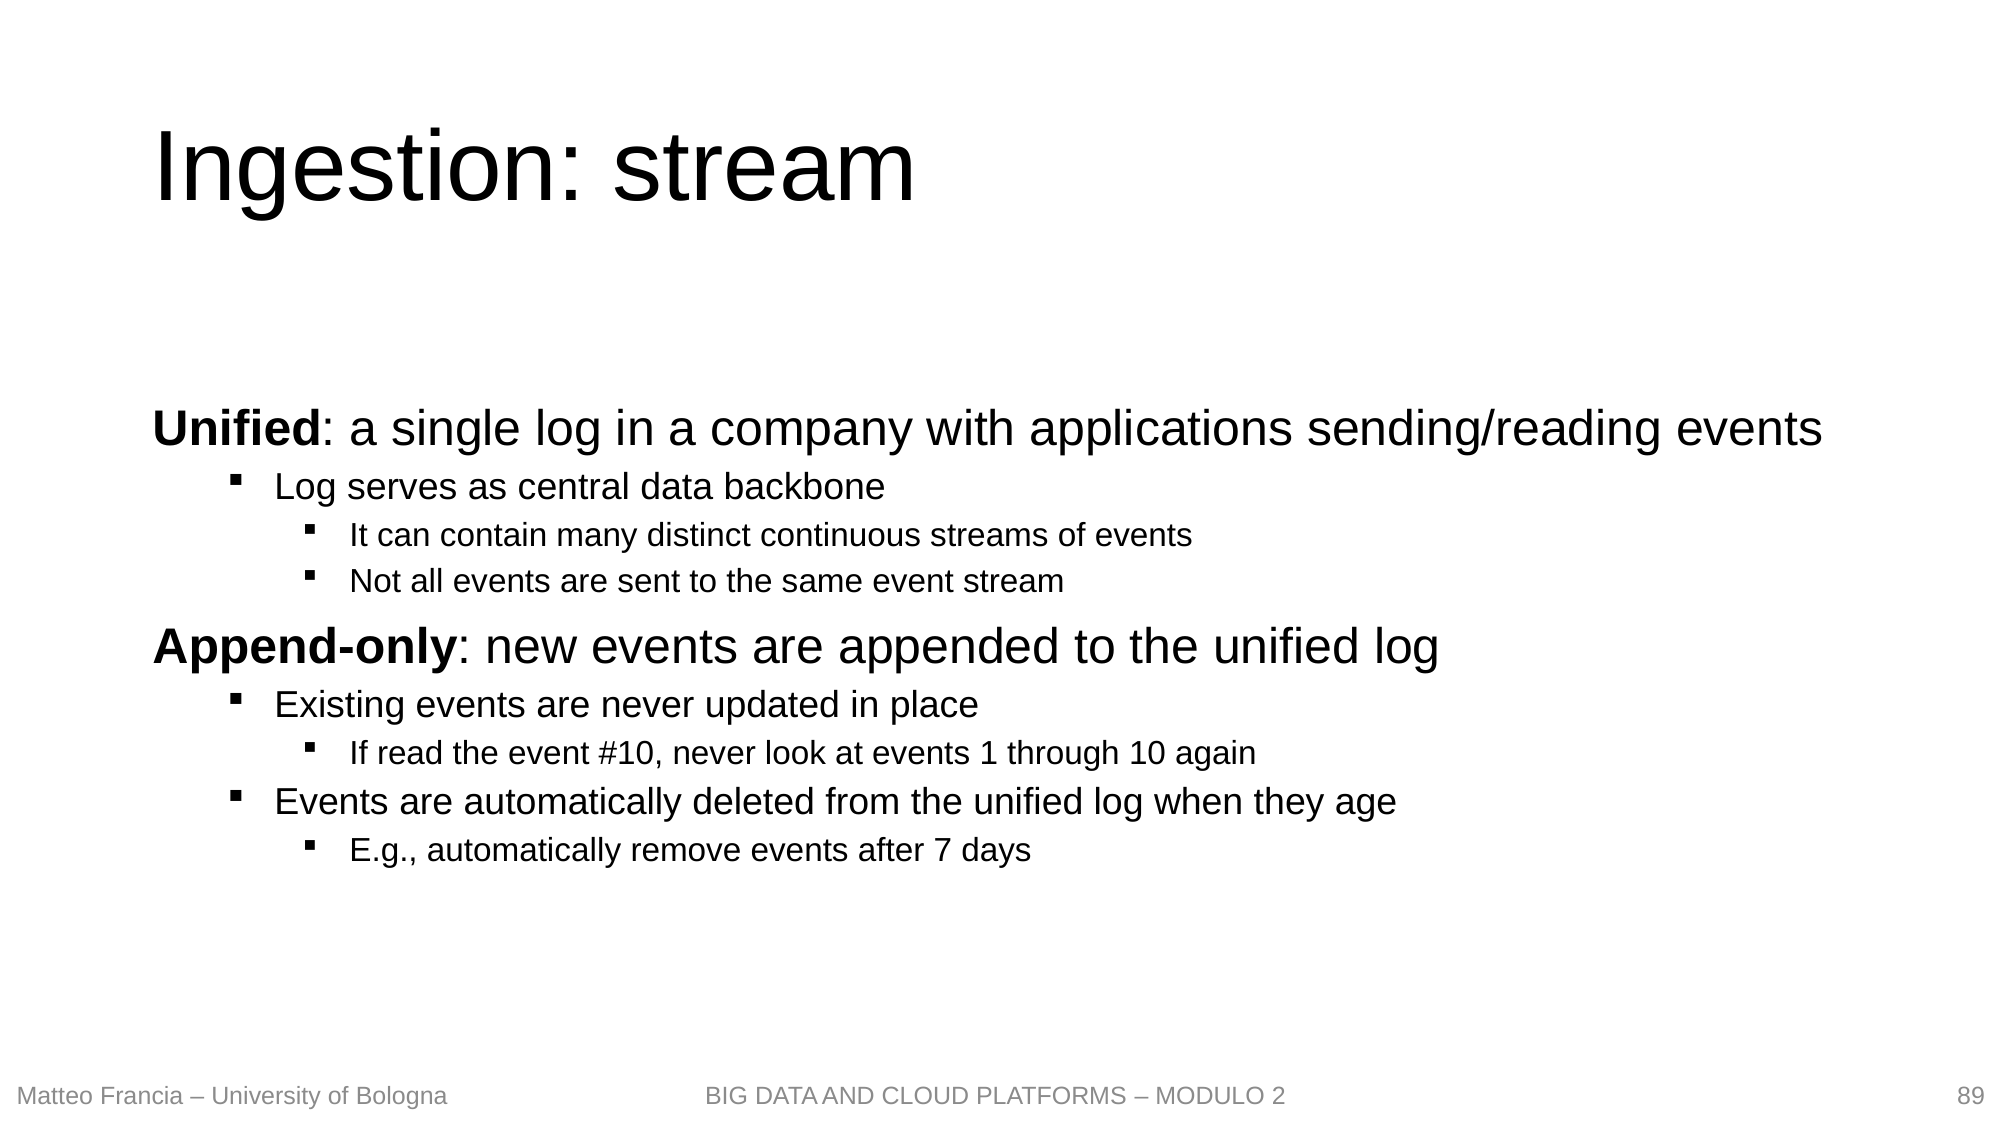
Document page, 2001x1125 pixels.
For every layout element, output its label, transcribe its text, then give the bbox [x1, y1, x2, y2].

list Unified: a single log in a company with applications sending/reading events Log serves as central data backbone It can contain many distinct continuous streams of events Not all events are sent to the same event stream Append-only: new events are appended to the unified log Existing events are never updated in place If read the event #10, never look at events 1 through 10 again Events are automatically deleted from the unified log when they age E.g., automatically remove events after 7 days [137, 278, 1863, 993]
title Ingestion: stream [137, 59, 1863, 278]
footer Matteo Francia – University of Bologna [0, 1065, 466, 1125]
slide_number 89 [1550, 1065, 2000, 1125]
